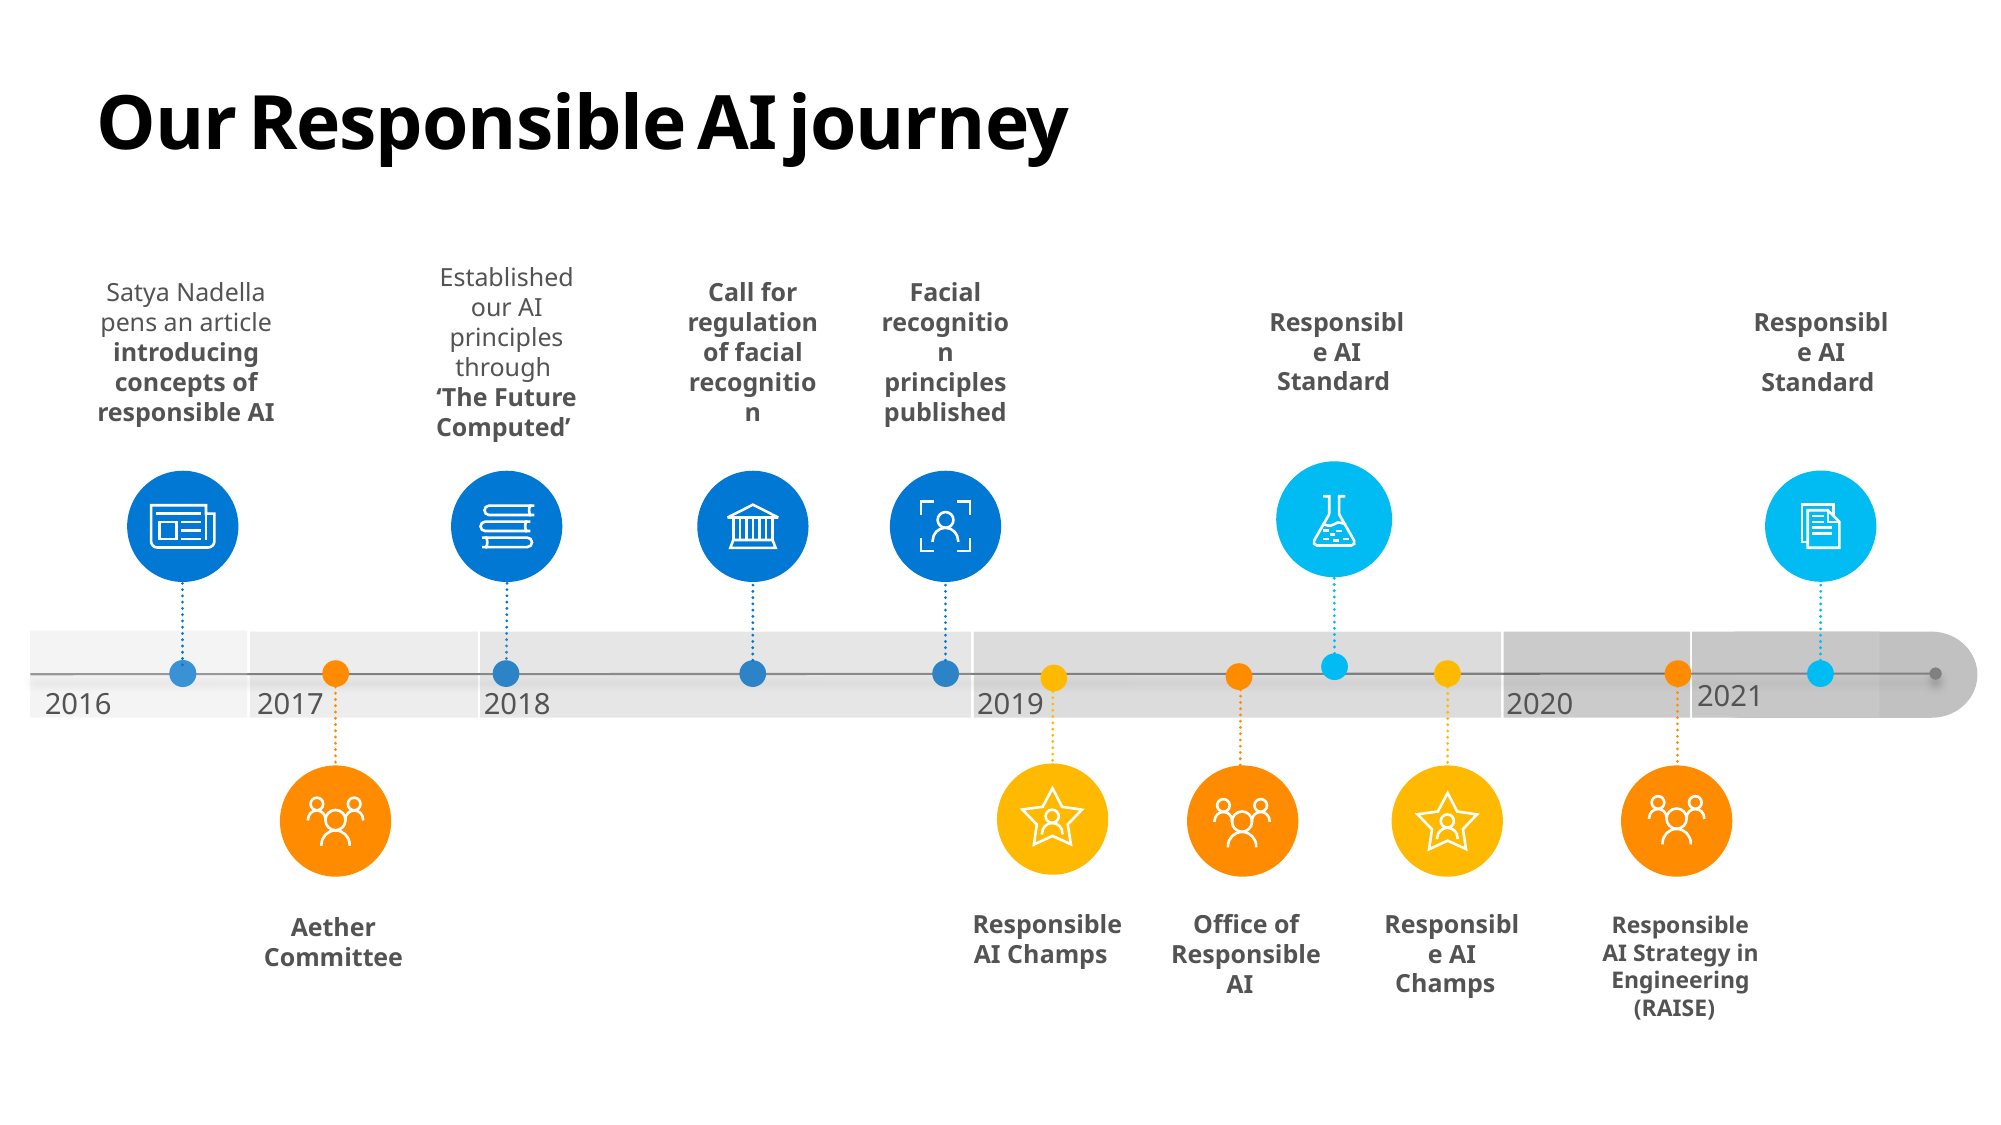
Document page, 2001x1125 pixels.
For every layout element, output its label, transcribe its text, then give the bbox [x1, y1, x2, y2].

title Our Responsible AI journey [96, 75, 1904, 166]
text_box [29, 235, 1978, 1109]
